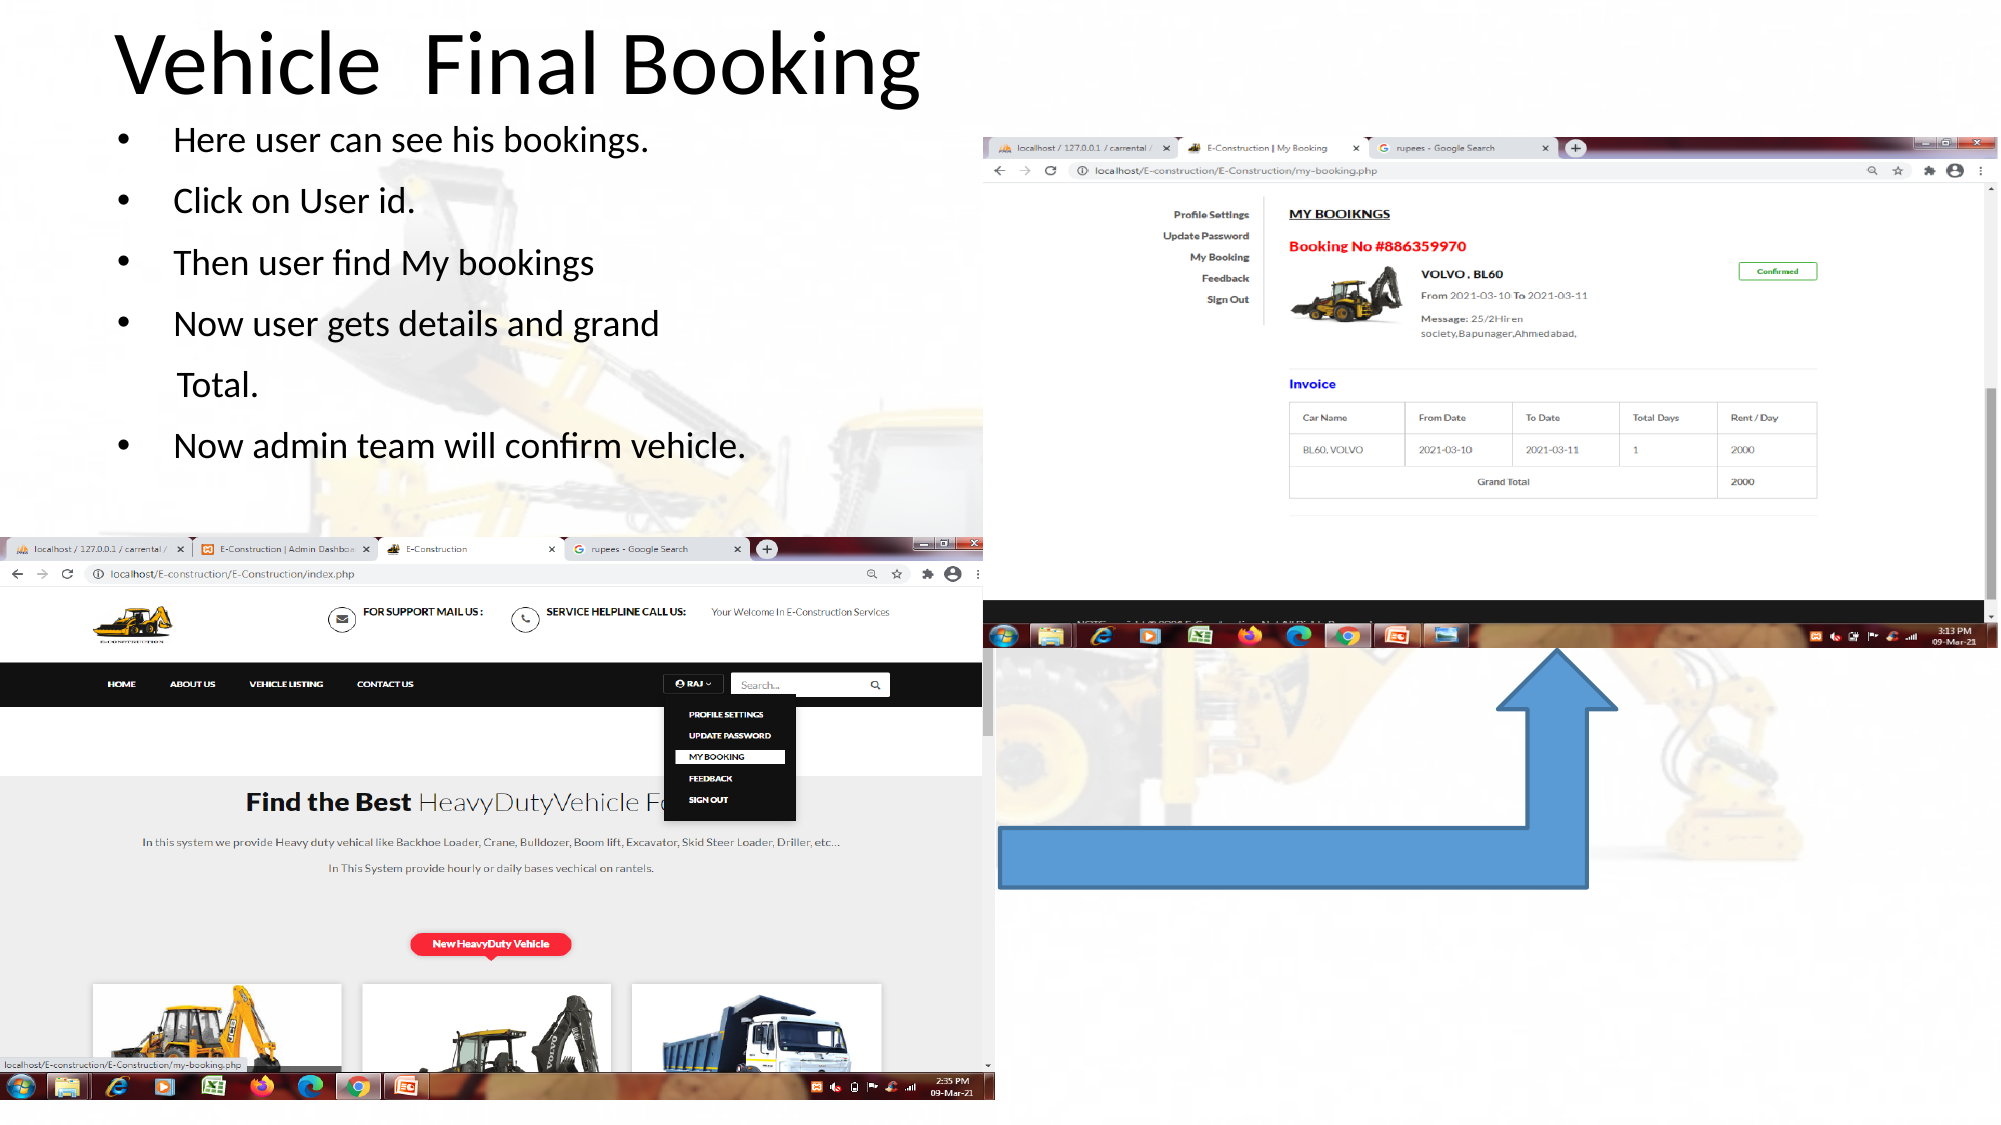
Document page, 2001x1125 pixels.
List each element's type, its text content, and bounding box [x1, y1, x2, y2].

list Here user can see his bookings. Click on User id. Then user find My bookings Now user gets details and grand Total. Now admin team will confirm vehicle. [83, 112, 1884, 475]
picture [0, 137, 2000, 1101]
title Vehicle Final Booking [99, 0, 1900, 130]
text_box [999, 657, 1619, 890]
